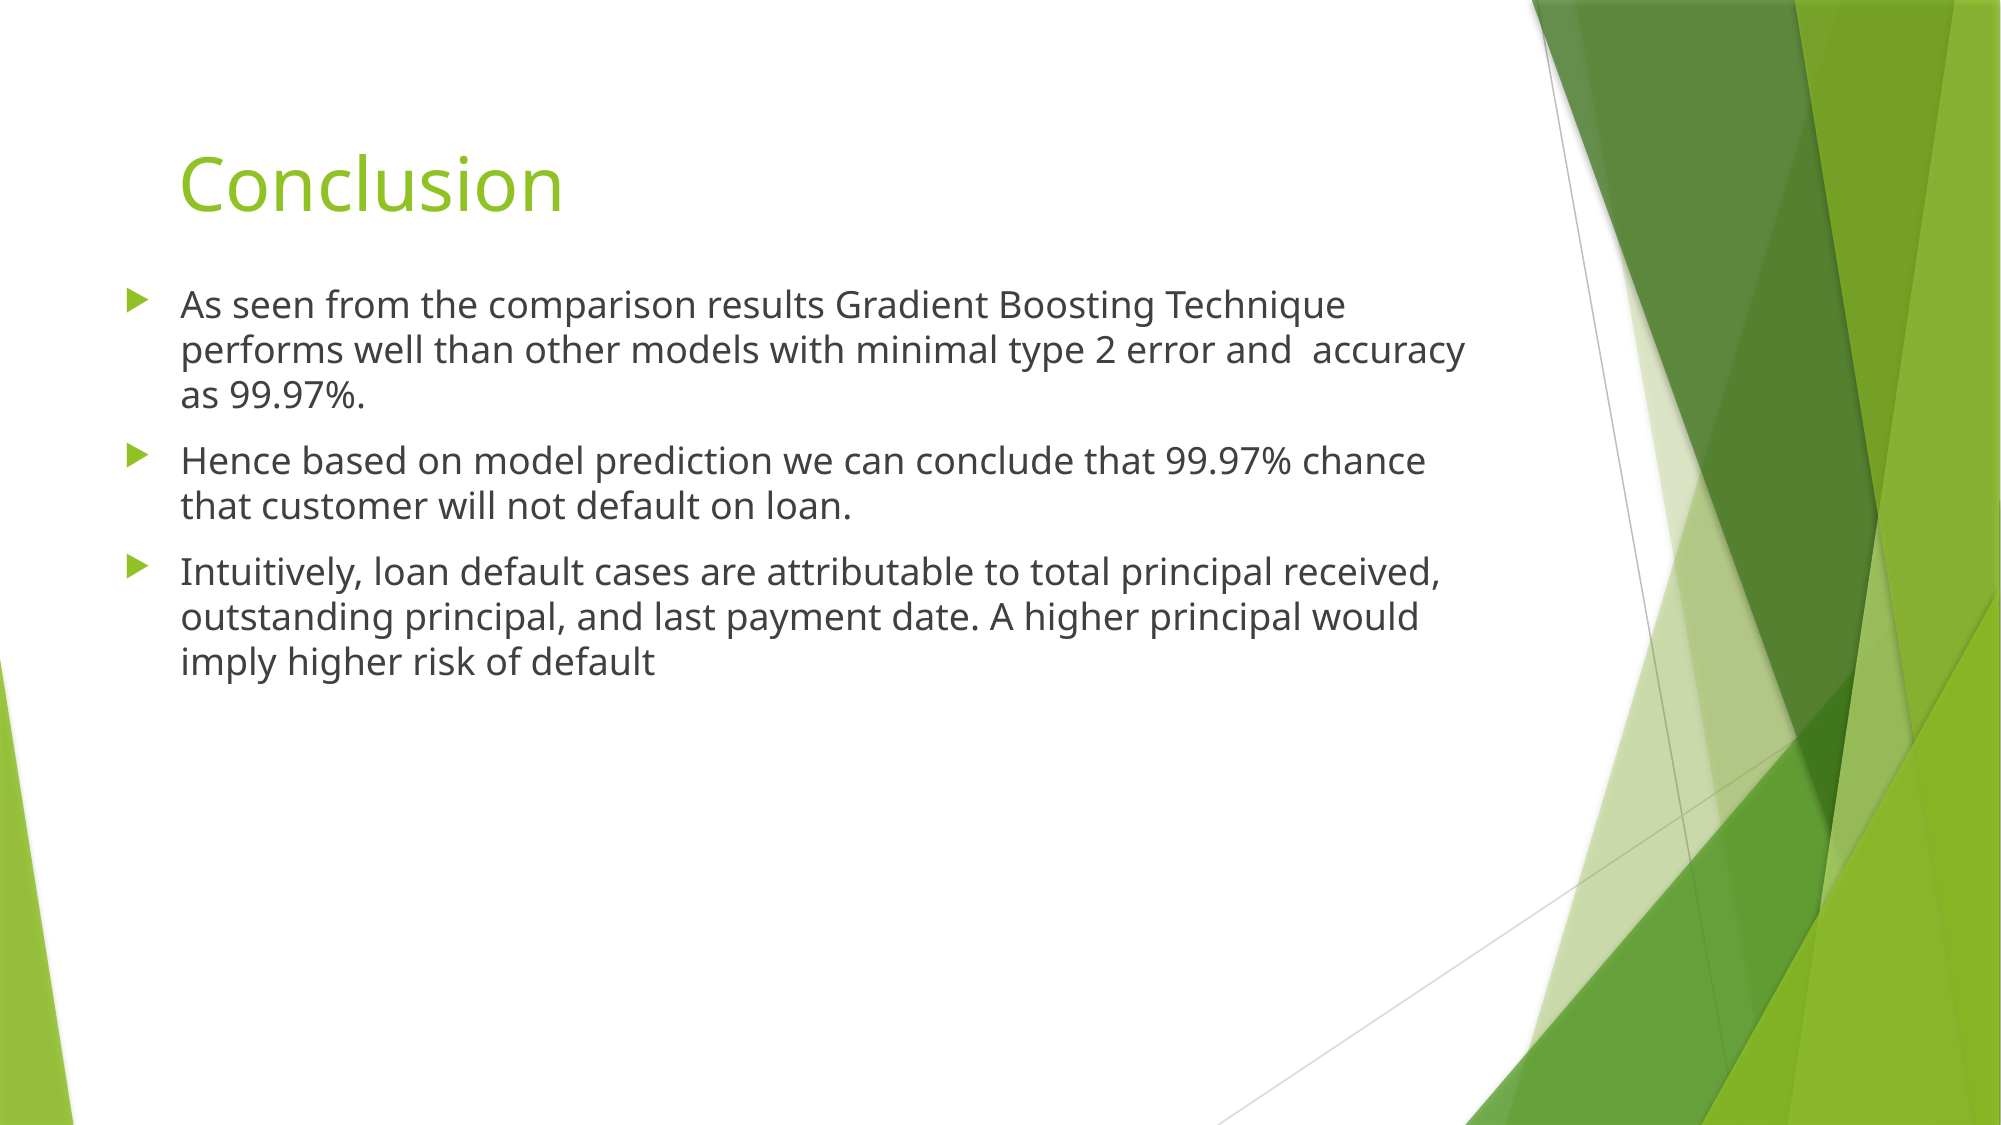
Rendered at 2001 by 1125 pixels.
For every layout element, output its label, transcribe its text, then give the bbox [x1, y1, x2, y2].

title Conclusion [163, 143, 796, 235]
list As seen from the comparison results Gradient Boosting Technique performs well than other models with minimal type 2 error and accuracy as 99.97%. Hence based on model prediction we can conclude that 99.97% chance that customer will not default on loan. Intuitively, loan default cases are attributable to total principal received, outstanding principal, and last payment date. A higher principal would imply higher risk of default [109, 273, 1516, 1096]
